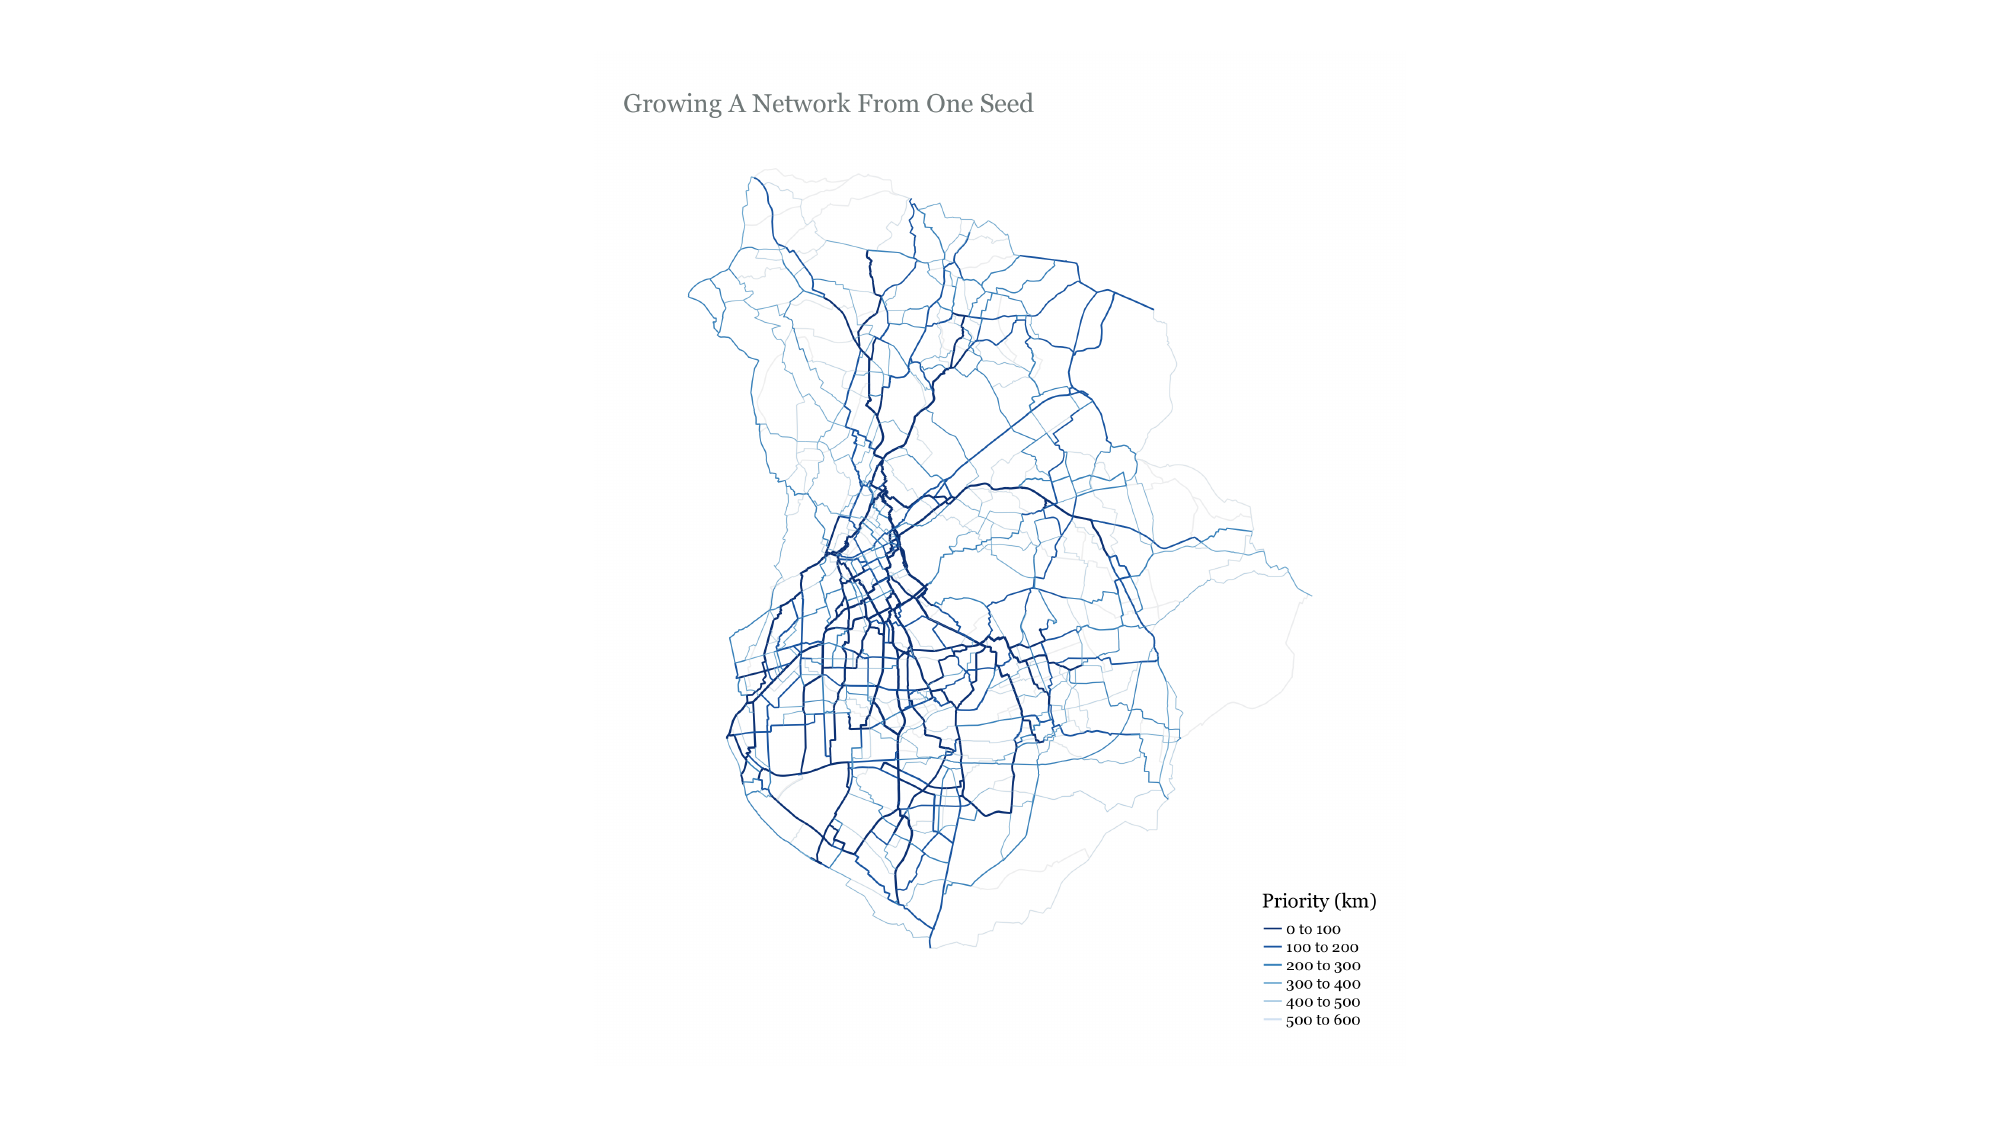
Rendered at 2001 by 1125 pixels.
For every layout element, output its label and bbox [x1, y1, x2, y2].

list [594, 51, 1406, 1066]
